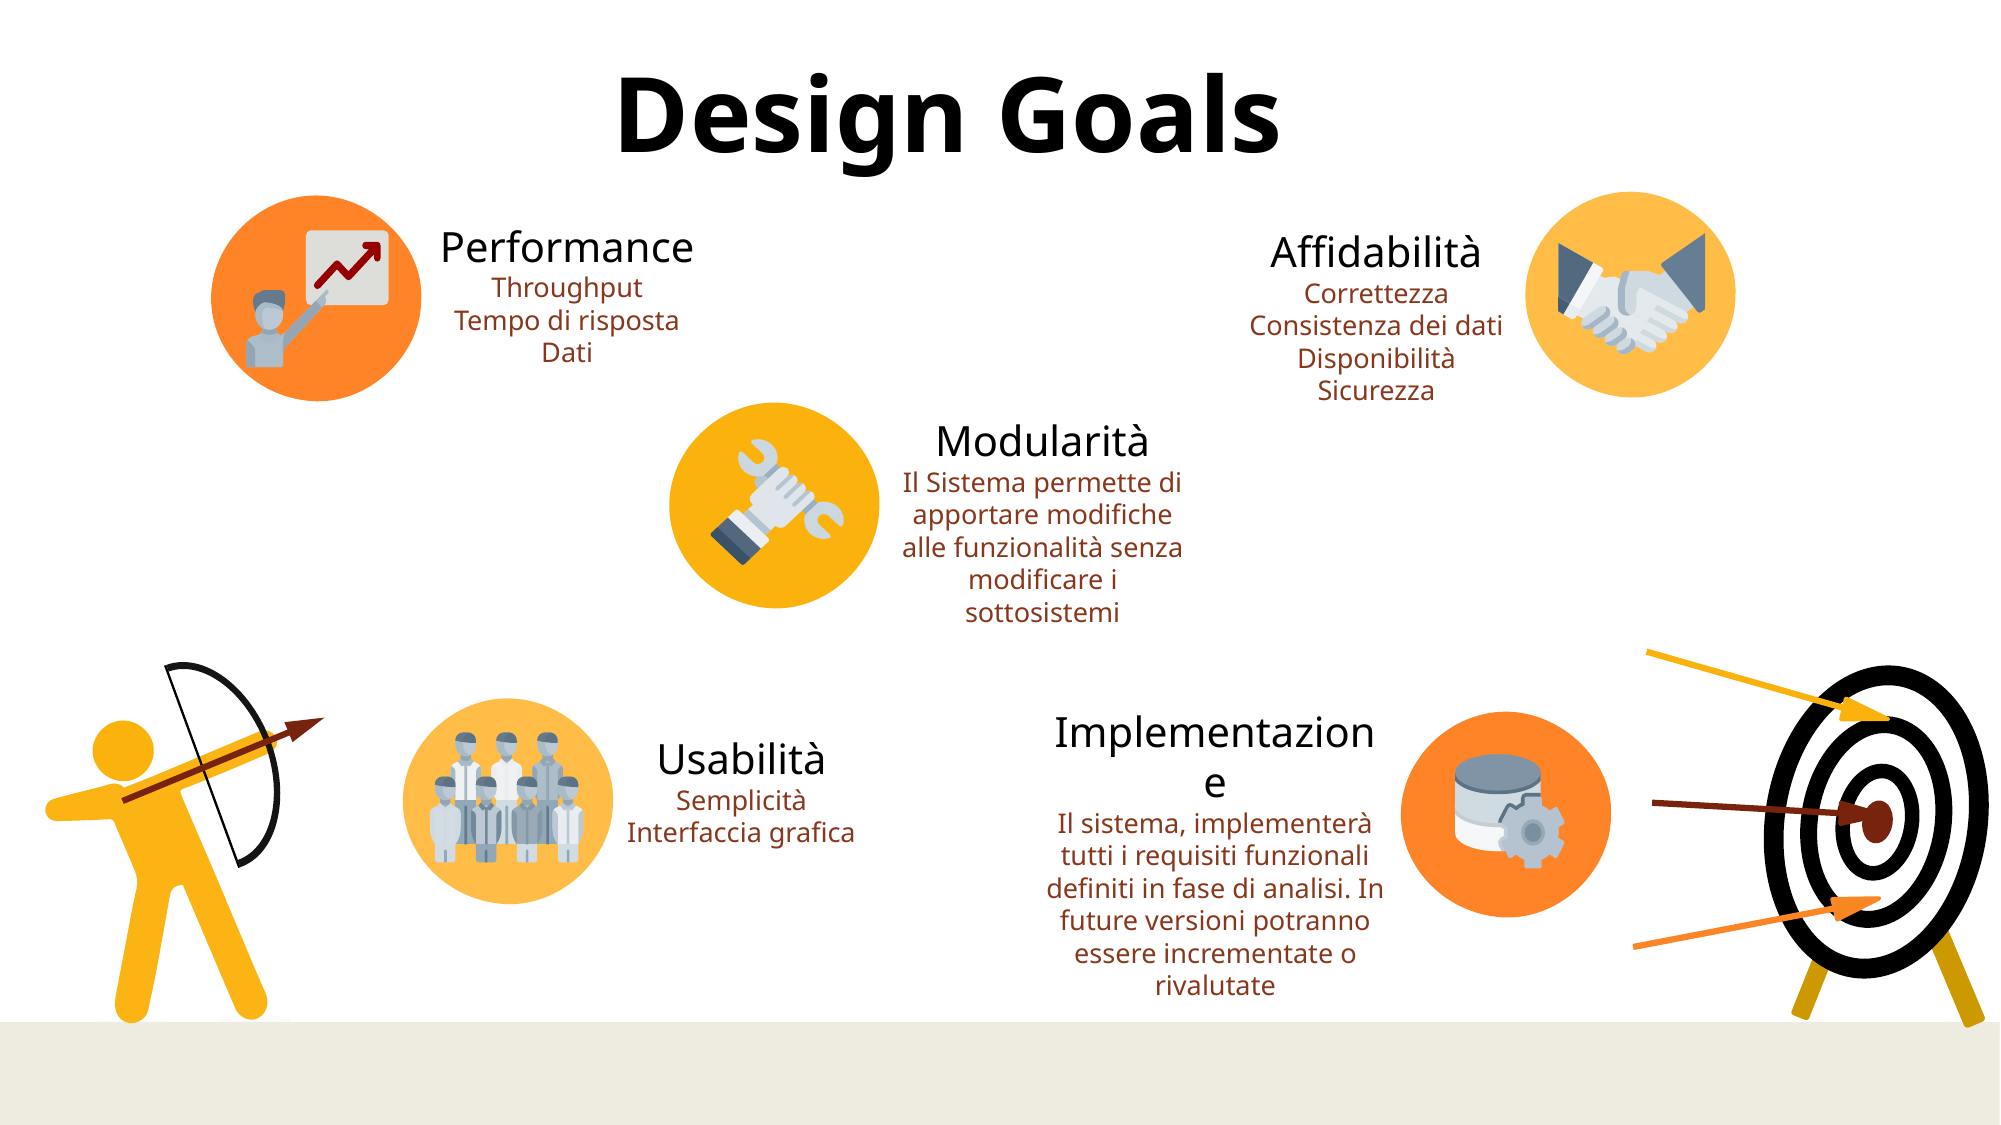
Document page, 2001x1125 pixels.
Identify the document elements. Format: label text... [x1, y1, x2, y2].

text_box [1649, 642, 1888, 728]
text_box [44, 651, 292, 1025]
text_box [1789, 988, 1824, 1023]
text_box [1946, 988, 1987, 1030]
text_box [1764, 664, 1988, 980]
text_box Design Goals [154, 40, 1742, 181]
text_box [210, 194, 715, 403]
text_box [1637, 879, 1877, 965]
text_box [296, 715, 327, 729]
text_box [122, 723, 310, 802]
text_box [1659, 765, 1877, 851]
text_box [1745, 1017, 2000, 1045]
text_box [1230, 190, 1739, 416]
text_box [402, 697, 898, 906]
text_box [1028, 698, 1615, 962]
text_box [668, 401, 1209, 610]
